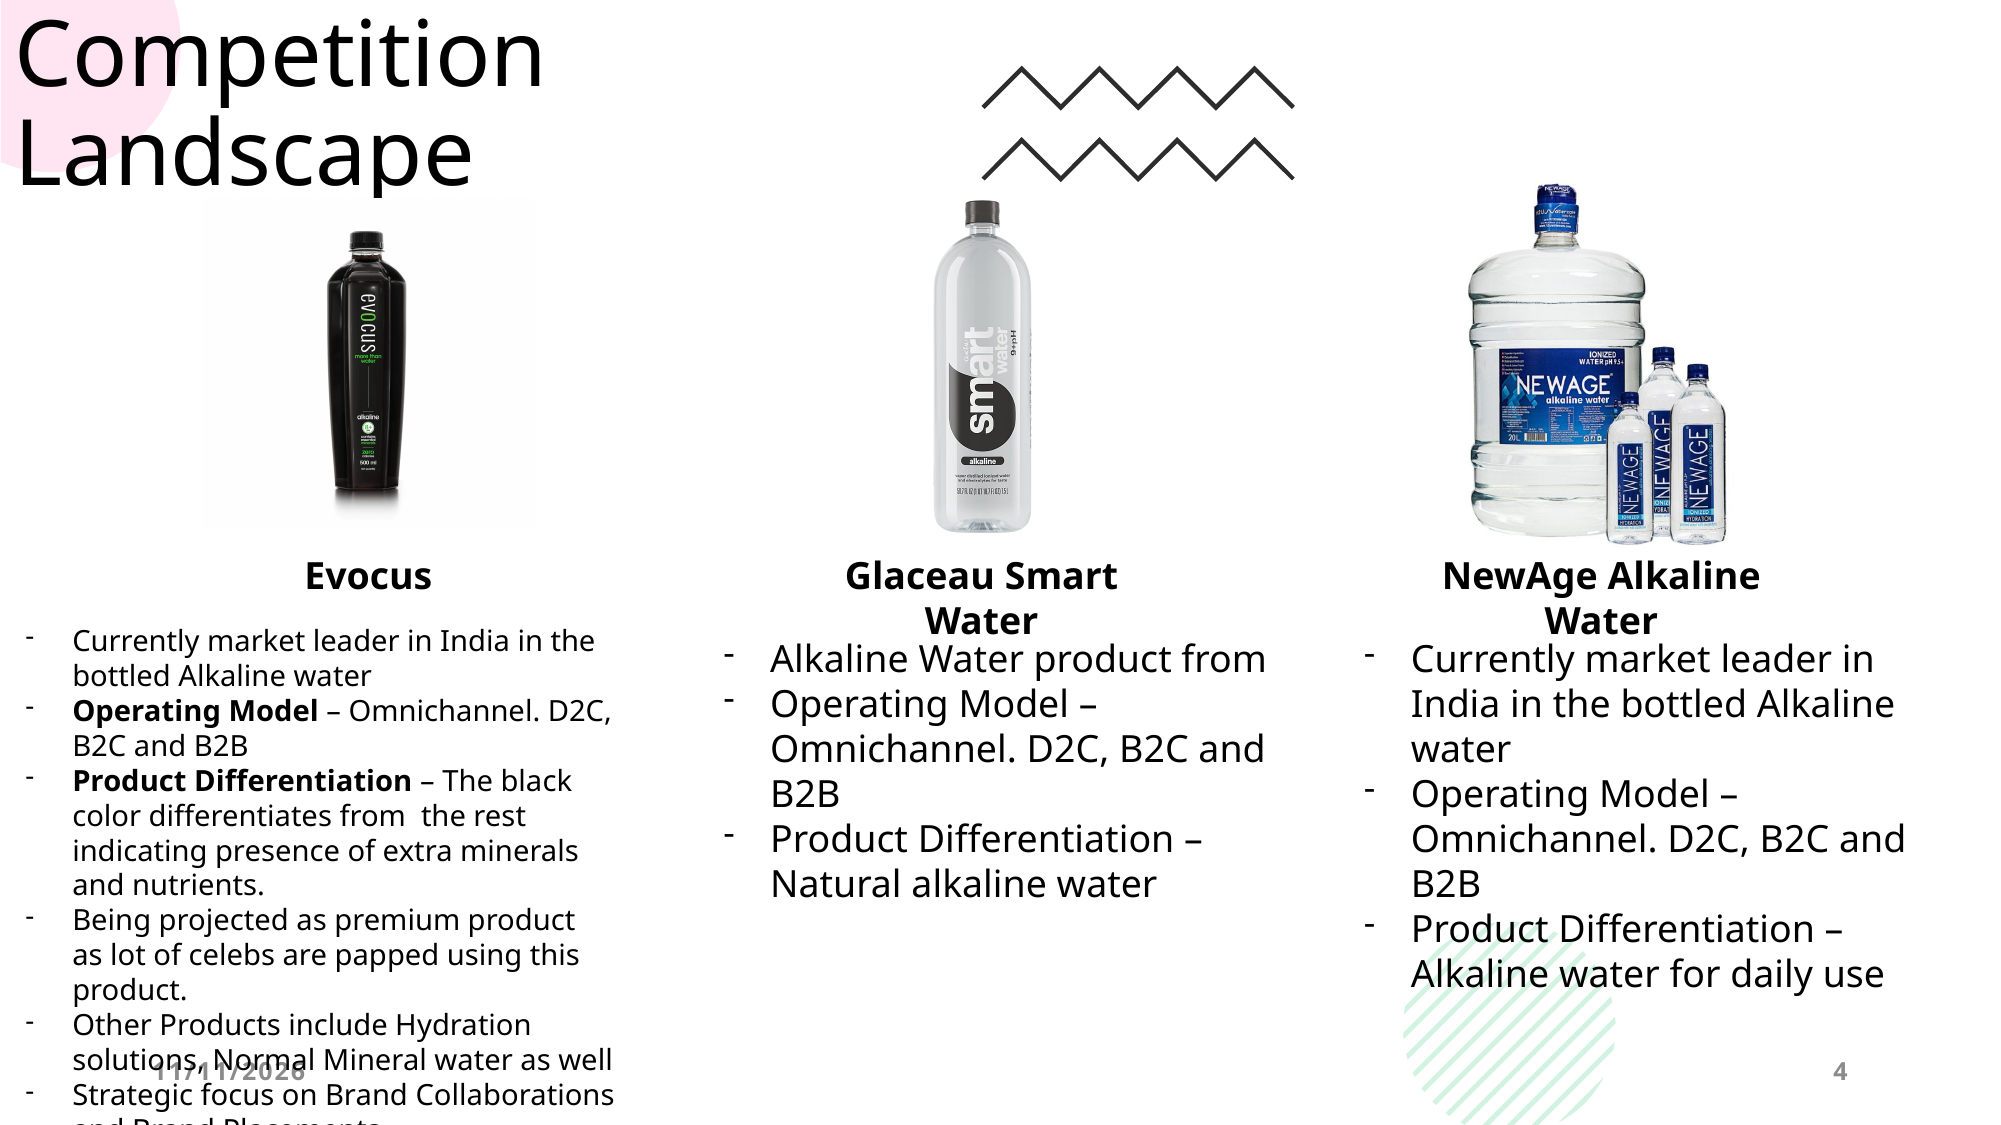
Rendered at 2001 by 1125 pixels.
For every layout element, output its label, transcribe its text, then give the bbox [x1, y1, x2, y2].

picture [816, 200, 1148, 533]
text_box Glaceau Smart Water [770, 544, 1193, 627]
text_box Currently market leader in India in the bottled Alkaline water Operating Model – Omnichannel. D2C, B2C and B2B Product Differentiation – Alkaline water for daily use [1348, 627, 1974, 1048]
picture [1379, 170, 1823, 559]
text_box Alkaline Water product from Operating Model – Omnichannel. D2C, B2C and B2B Product Differentiation – Natural alkaline water [708, 627, 1335, 958]
slide_number 4 [1412, 1048, 1863, 1103]
text_box Currently market leader in India in the bottled Alkaline water Operating Model – Omnichannel. D2C, B2C and B2B Product Differentiation – The black color differentiates from the rest indicating presence of extra minerals and nutrients. Being projected as premium product as lot of celebs are papped using this product. Other Products include Hydration solutions, Normal Mineral water as well Strategic focus on Brand Collaborations and Brand Placements [10, 614, 637, 1125]
title Competition Landscape [0, 0, 991, 235]
text_box Evocus [157, 544, 580, 605]
picture [202, 198, 535, 529]
text_box NewAge Alkaline Water [1390, 559, 1813, 627]
